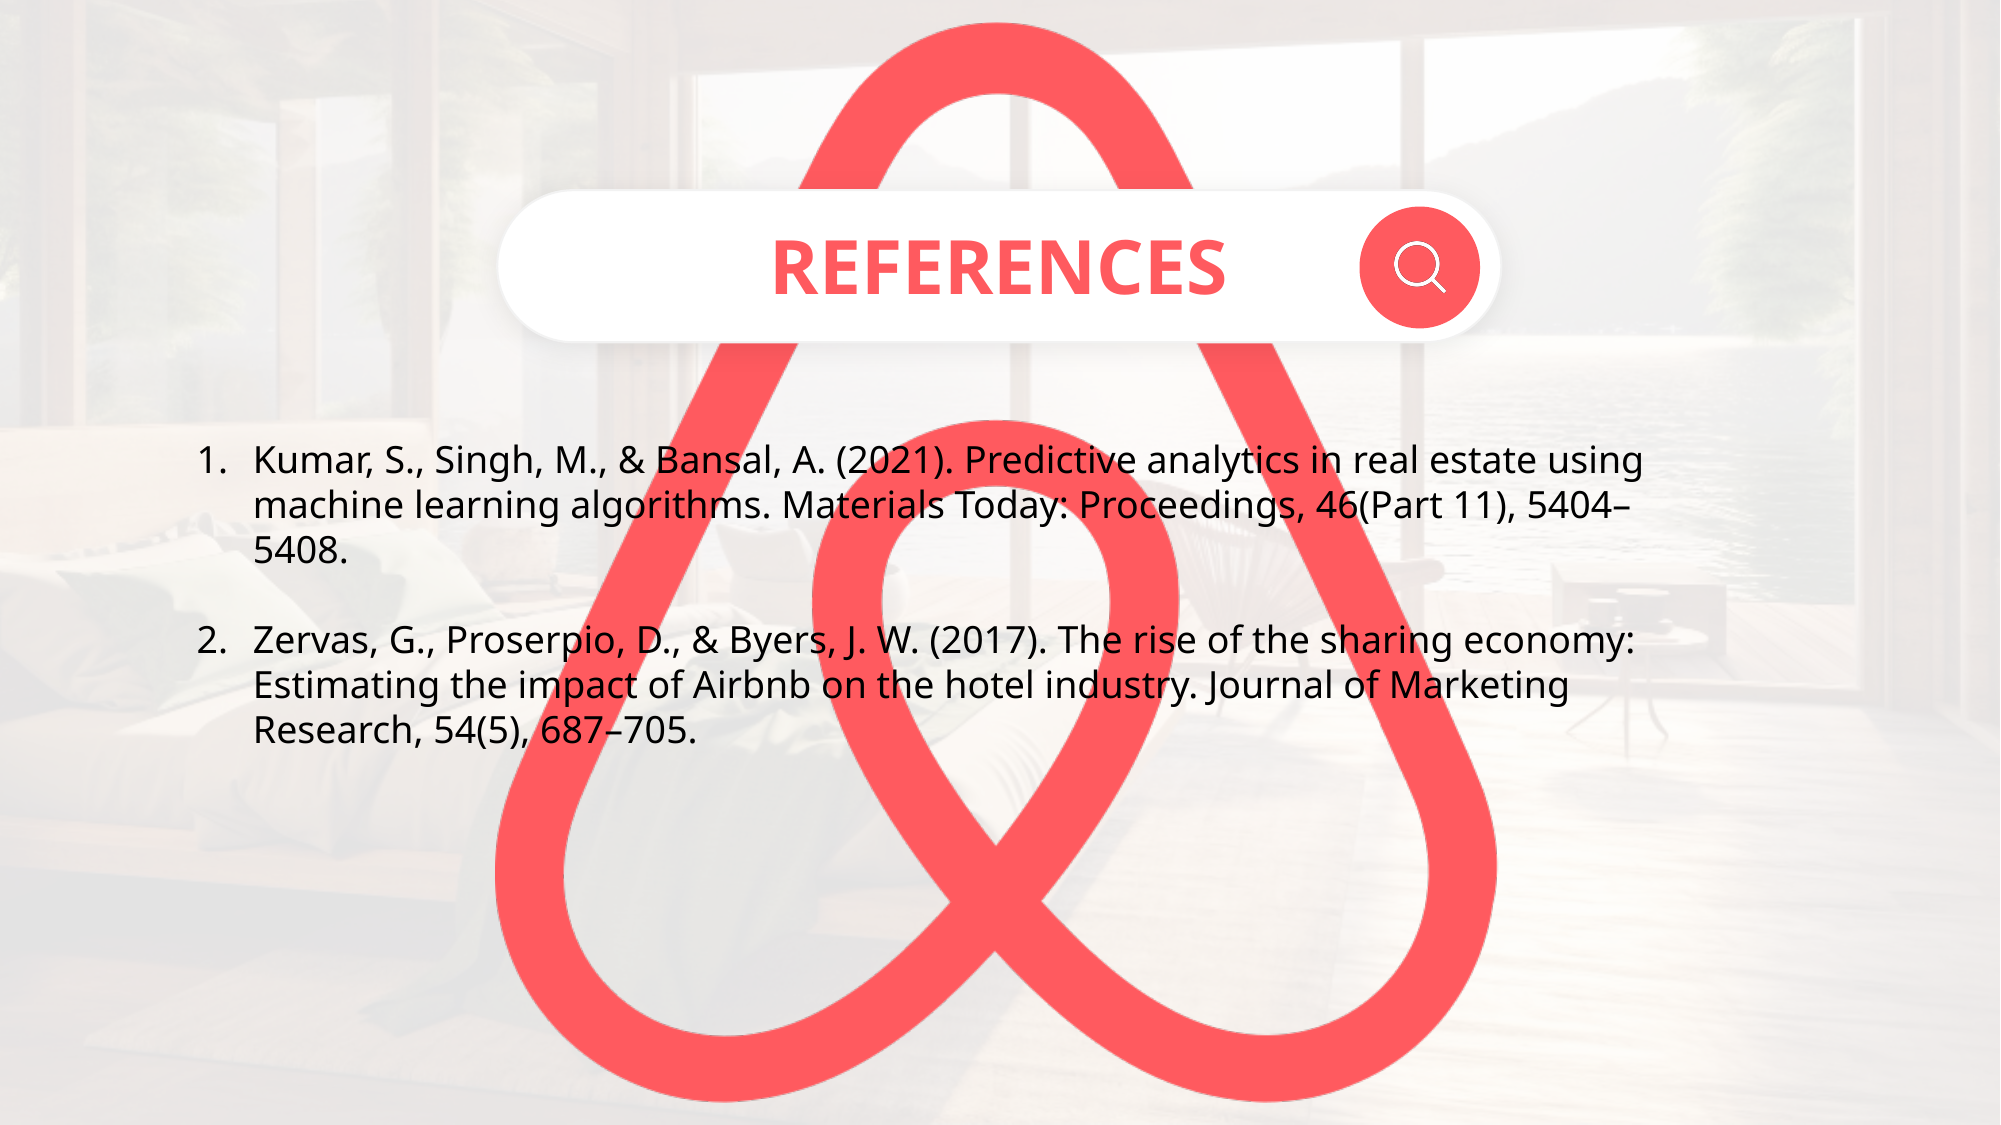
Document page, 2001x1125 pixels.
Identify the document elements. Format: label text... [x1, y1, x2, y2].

picture [495, 22, 1505, 428]
picture [495, 759, 1505, 1103]
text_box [497, 190, 1502, 343]
text_box Kumar, S., Singh, M., & Bansal, A. (2021). Predictive analytics in real estate using machine learning algorithms. Materials Today: Proceedings, 46(Part 11), 5404–5408. Zervas, G., Proserpio, D., & Byers, J. W. (2017). The rise of the sharing economy: Estimating the impact of Airbnb on the hotel industry. Journal of Marketing Research, 54(5), 687–705. [181, 428, 1740, 759]
